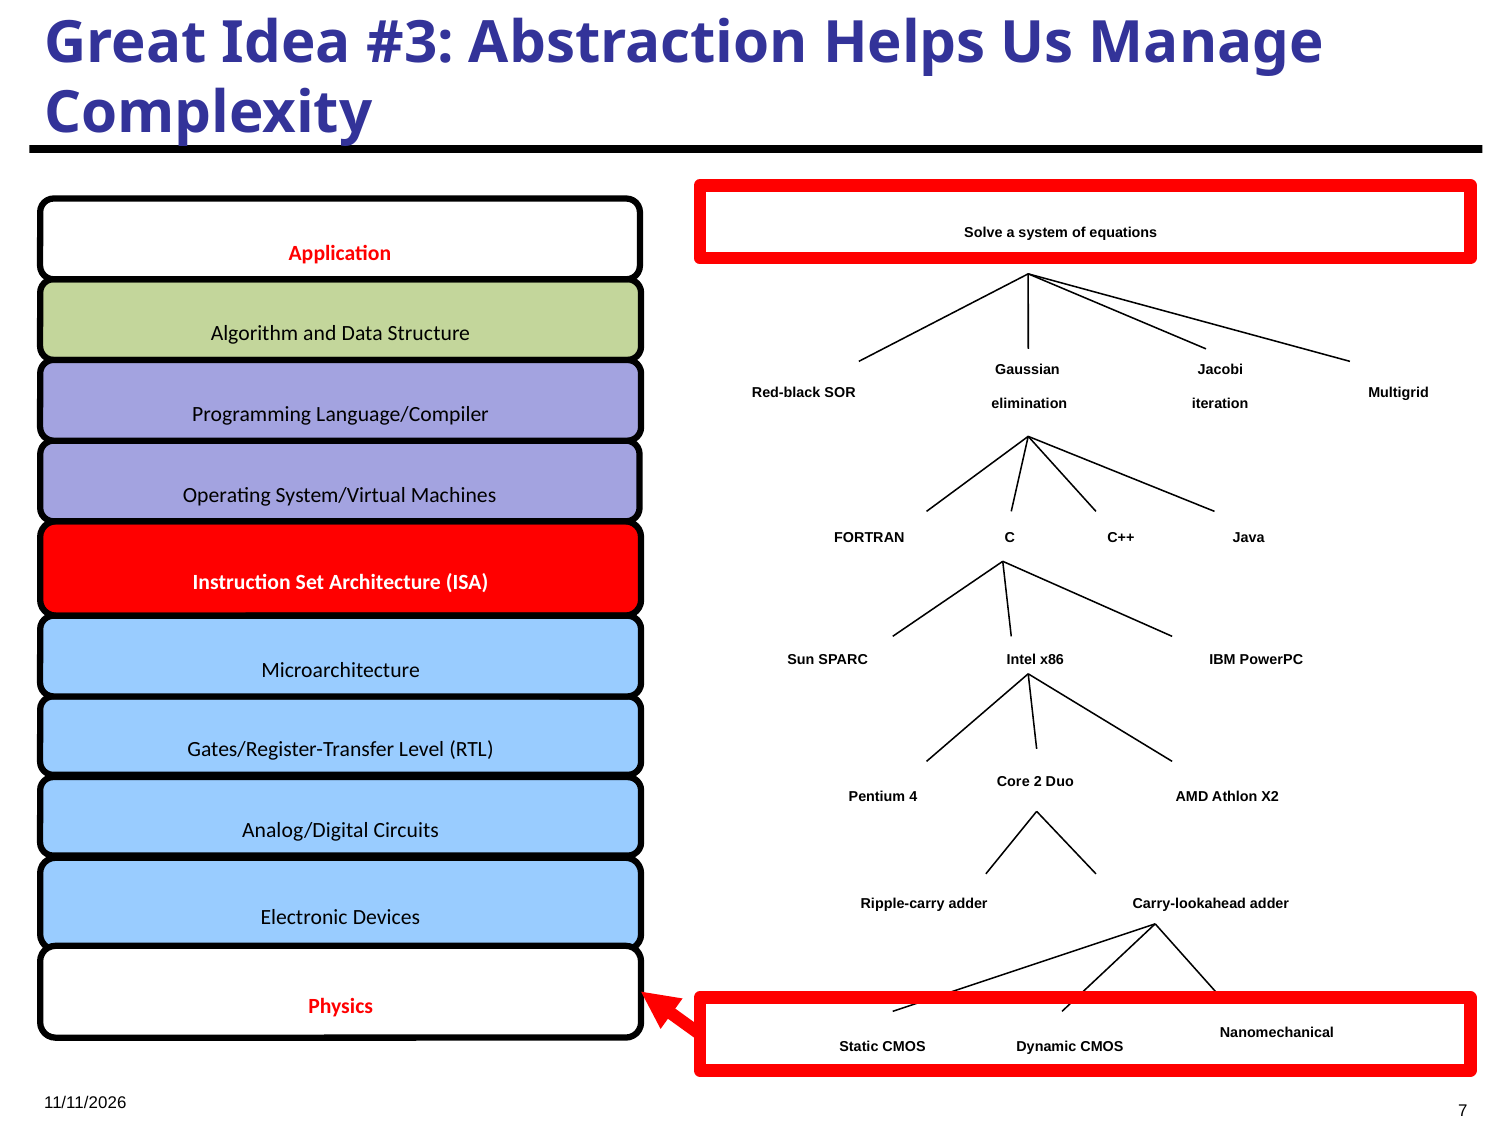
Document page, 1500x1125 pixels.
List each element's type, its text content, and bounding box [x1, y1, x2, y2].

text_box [678, 198, 1480, 1059]
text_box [640, 991, 701, 1035]
slide_number 7 [1032, 1072, 1483, 1113]
text_box [699, 185, 1471, 197]
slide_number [29, 1072, 405, 1113]
title Great Idea #3: Abstraction Helps Us Manage Complexity [29, 11, 1480, 138]
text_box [39, 198, 642, 1038]
